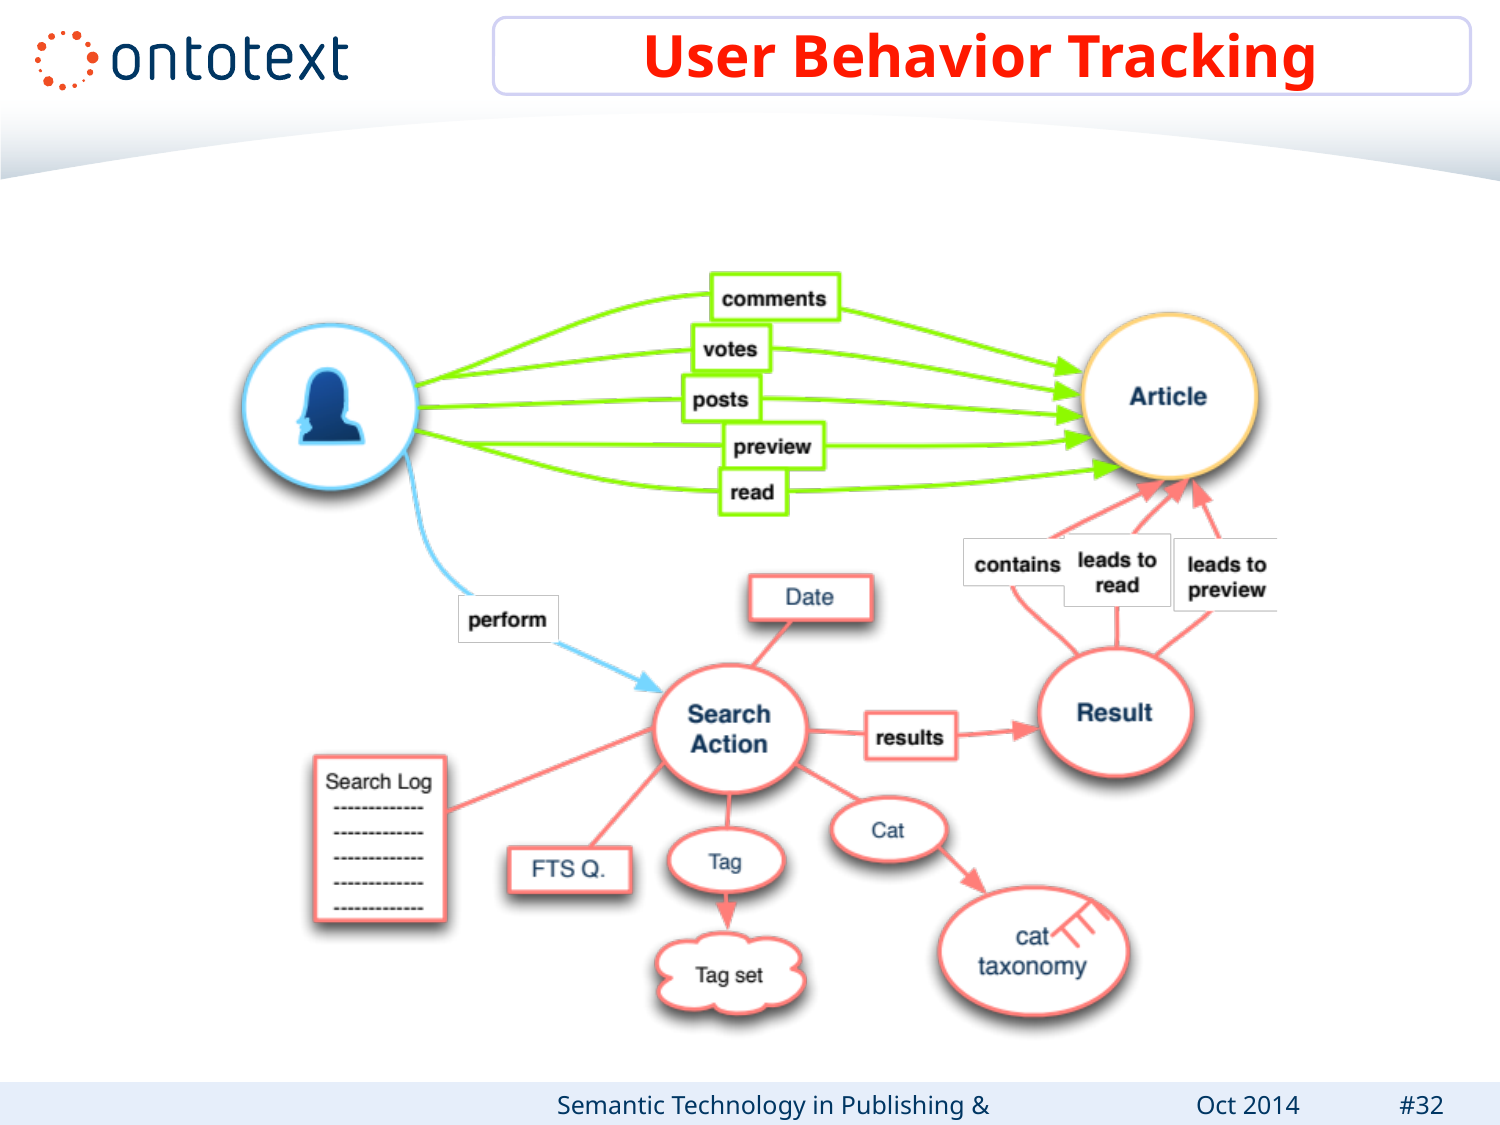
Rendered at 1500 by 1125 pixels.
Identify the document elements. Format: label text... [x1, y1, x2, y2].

slide_number #32 [1335, 1082, 1459, 1123]
title User Behavior Tracking [489, 0, 1471, 114]
picture [220, 270, 1278, 1044]
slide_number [1160, 1082, 1335, 1123]
footer Semantic Technology in Publishing & Finance [501, 1082, 1046, 1125]
